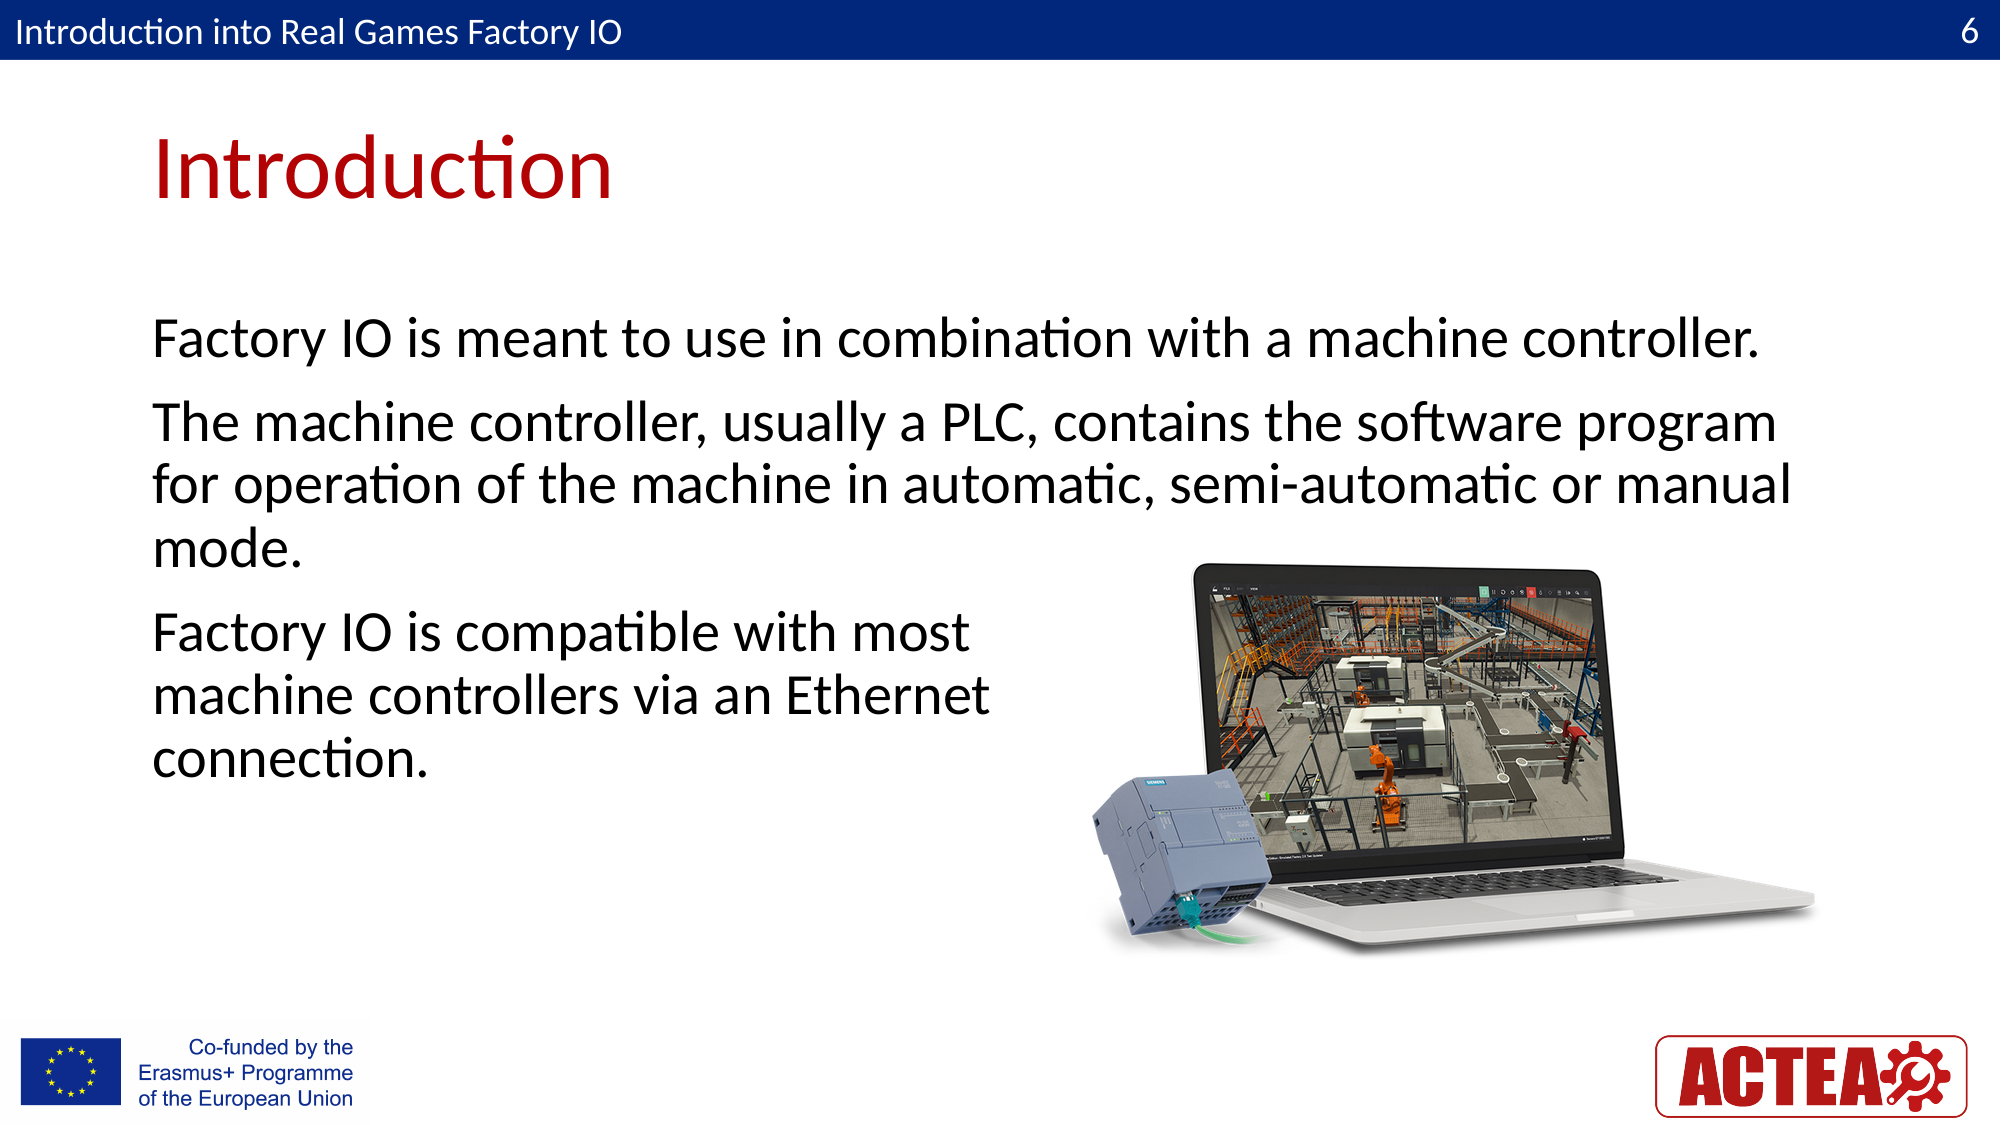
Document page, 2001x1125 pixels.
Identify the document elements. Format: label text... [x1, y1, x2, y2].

picture [1083, 562, 1824, 961]
text_box Introduction into Real Games Factory IO [0, 0, 2000, 60]
picture [0, 1019, 370, 1125]
title Introduction [137, 59, 1863, 278]
list Factory IO is meant to use in combination with a machine controller. The machine controller, usually a PLC, contains the software program for operation of the machine in automatic, semi-automatic or manual mode. [137, 299, 1863, 596]
text_box Factory IO is compatible with most machine controllers via an Ethernet connection. [137, 593, 1083, 890]
picture [1655, 1035, 1968, 1118]
text_box 6 [1878, 0, 1995, 59]
